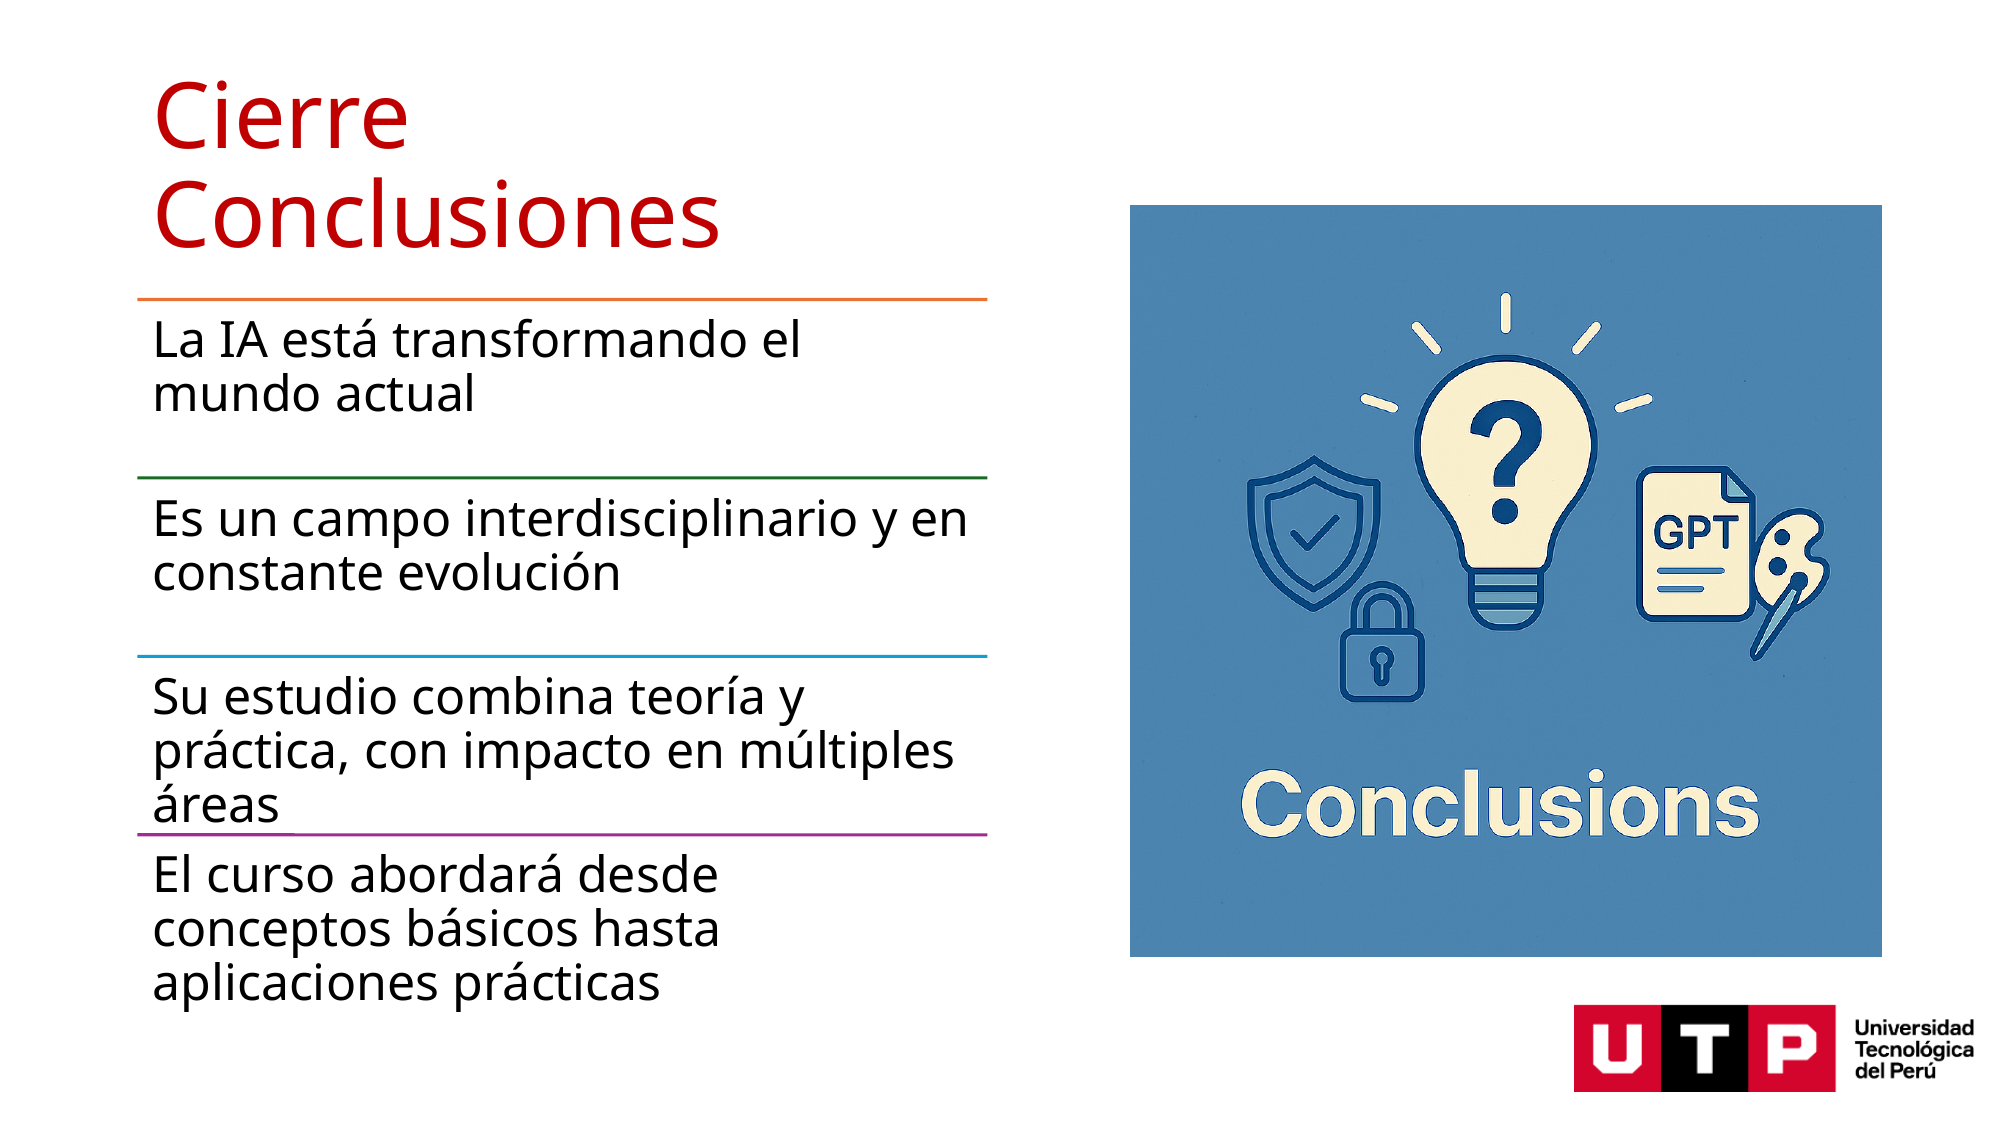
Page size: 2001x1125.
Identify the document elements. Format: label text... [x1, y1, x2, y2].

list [1129, 204, 1882, 958]
picture [1573, 1003, 2000, 1093]
title Cierre Conclusiones [137, 59, 1863, 278]
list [136, 298, 988, 1014]
